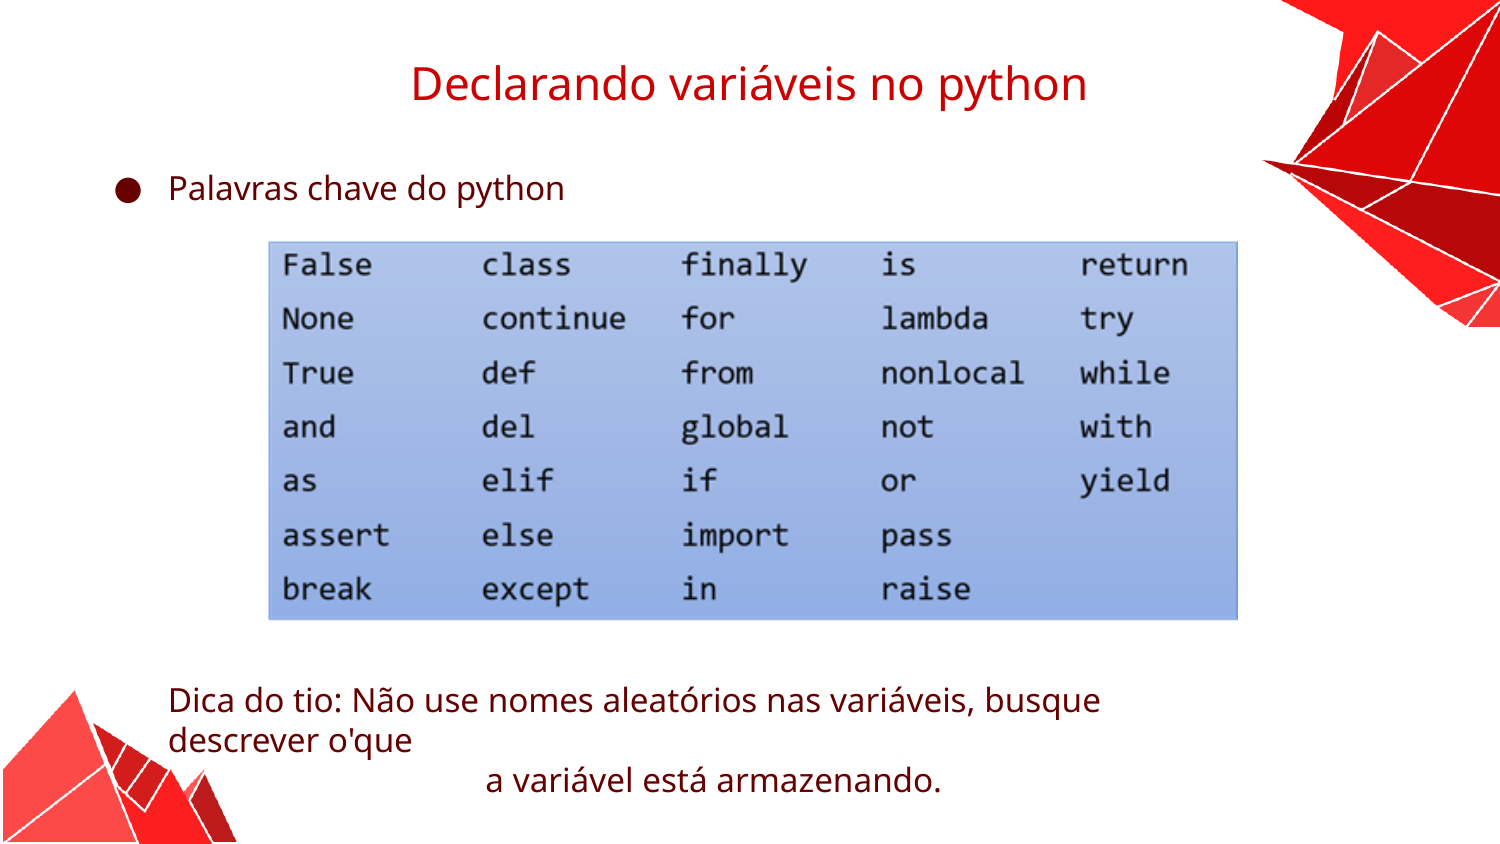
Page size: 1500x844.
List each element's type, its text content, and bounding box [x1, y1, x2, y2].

text_box Palavras chave do python Dica do tio: Não use nomes aleatórios nas variáveis, busque descrever o'que a variável está armazenando. [92, 166, 1259, 698]
text_box Declarando variáveis no python [118, 39, 1382, 134]
picture [0, 0, 1500, 844]
